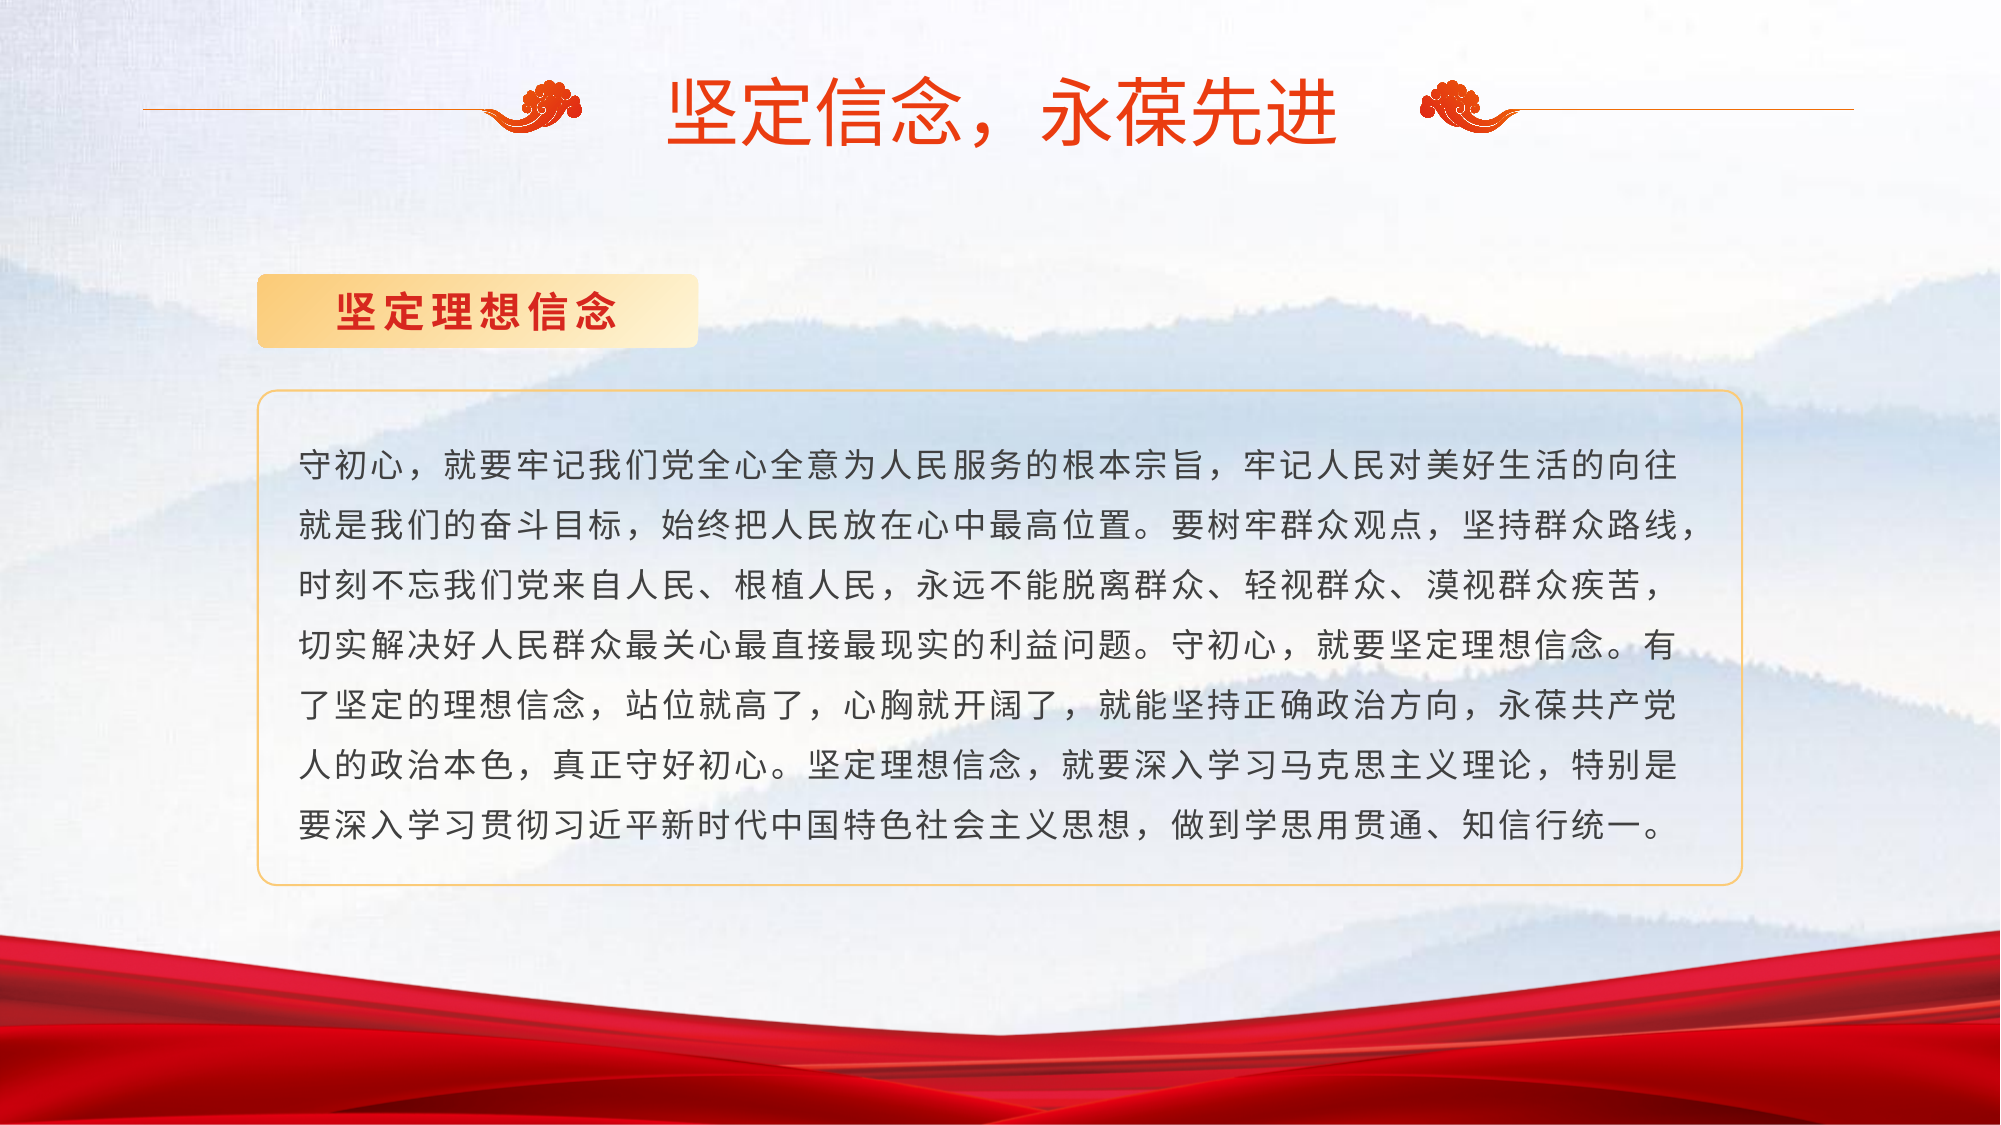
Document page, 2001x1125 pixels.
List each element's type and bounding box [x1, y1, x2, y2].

text_box [482, 79, 582, 136]
text_box [1419, 79, 1520, 136]
picture [0, 0, 2000, 1125]
text_box [257, 274, 699, 348]
